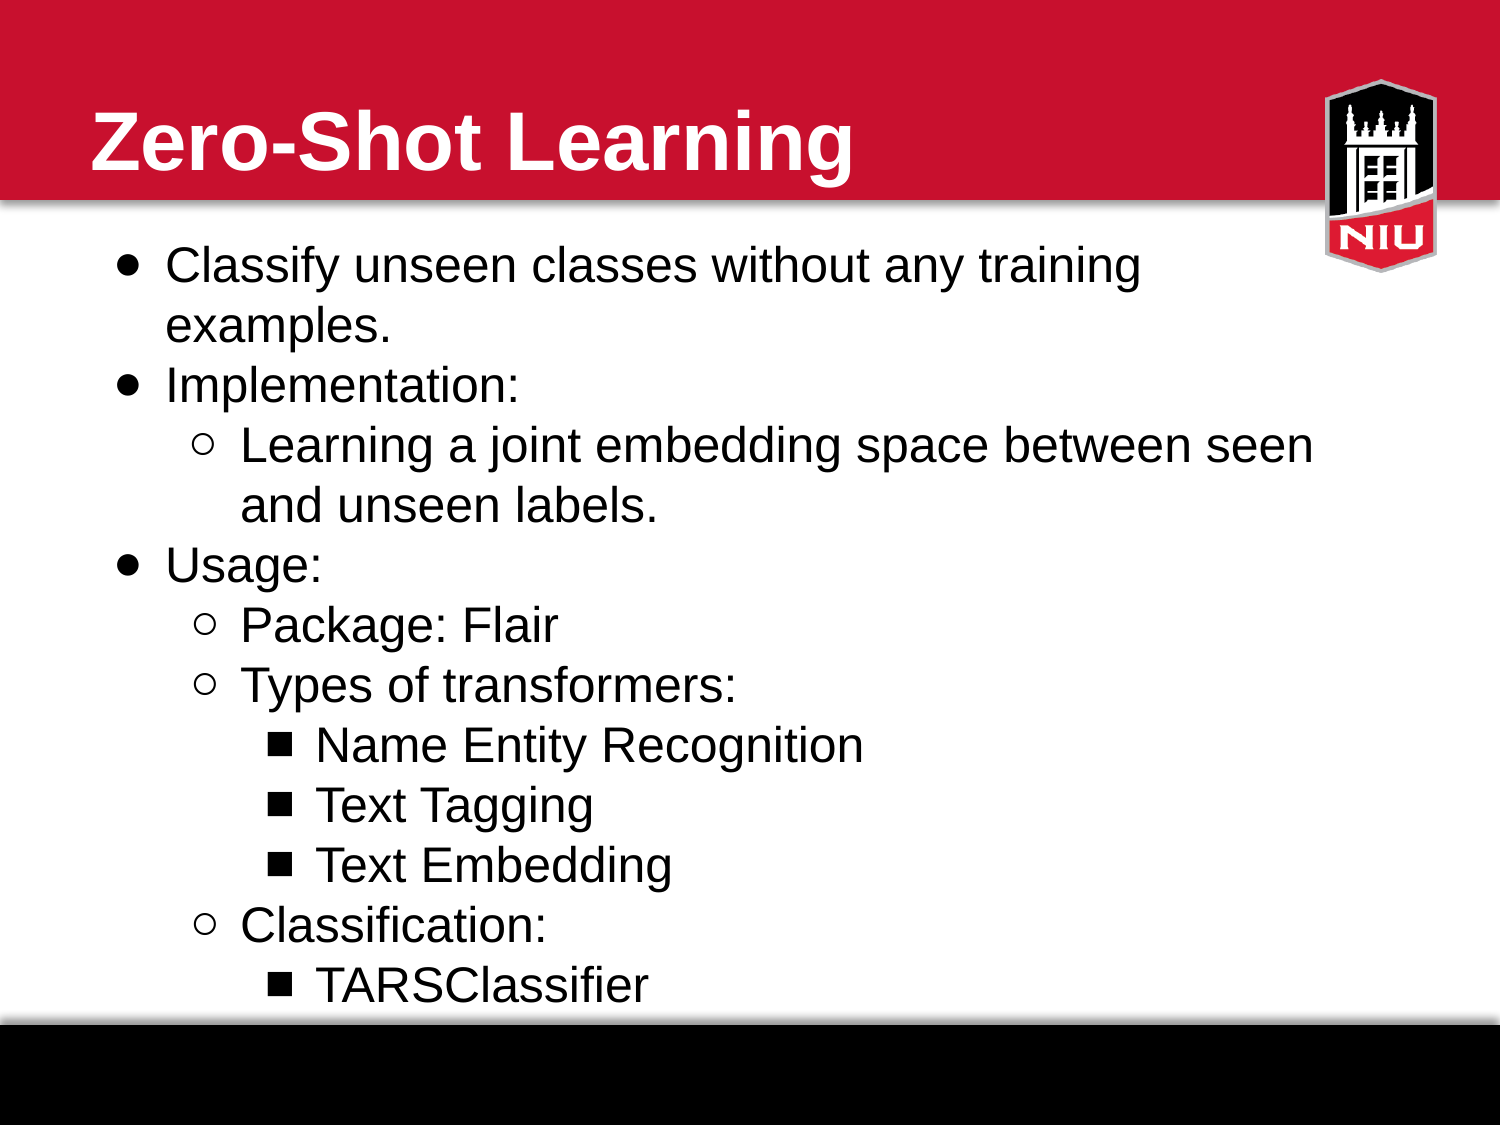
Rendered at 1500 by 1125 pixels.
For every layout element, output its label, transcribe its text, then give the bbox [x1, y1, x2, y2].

list Classify unseen classes without any training examples. Implementation: Learning a joint embedding space between seen and unseen labels. Usage: Package: Flair Types of transformers: Name Entity Recognition Text Tagging Text Embedding Classification: TARSClassifier [75, 224, 1363, 1013]
picture [1325, 79, 1437, 273]
title Zero-Shot Learning [75, 50, 1313, 225]
